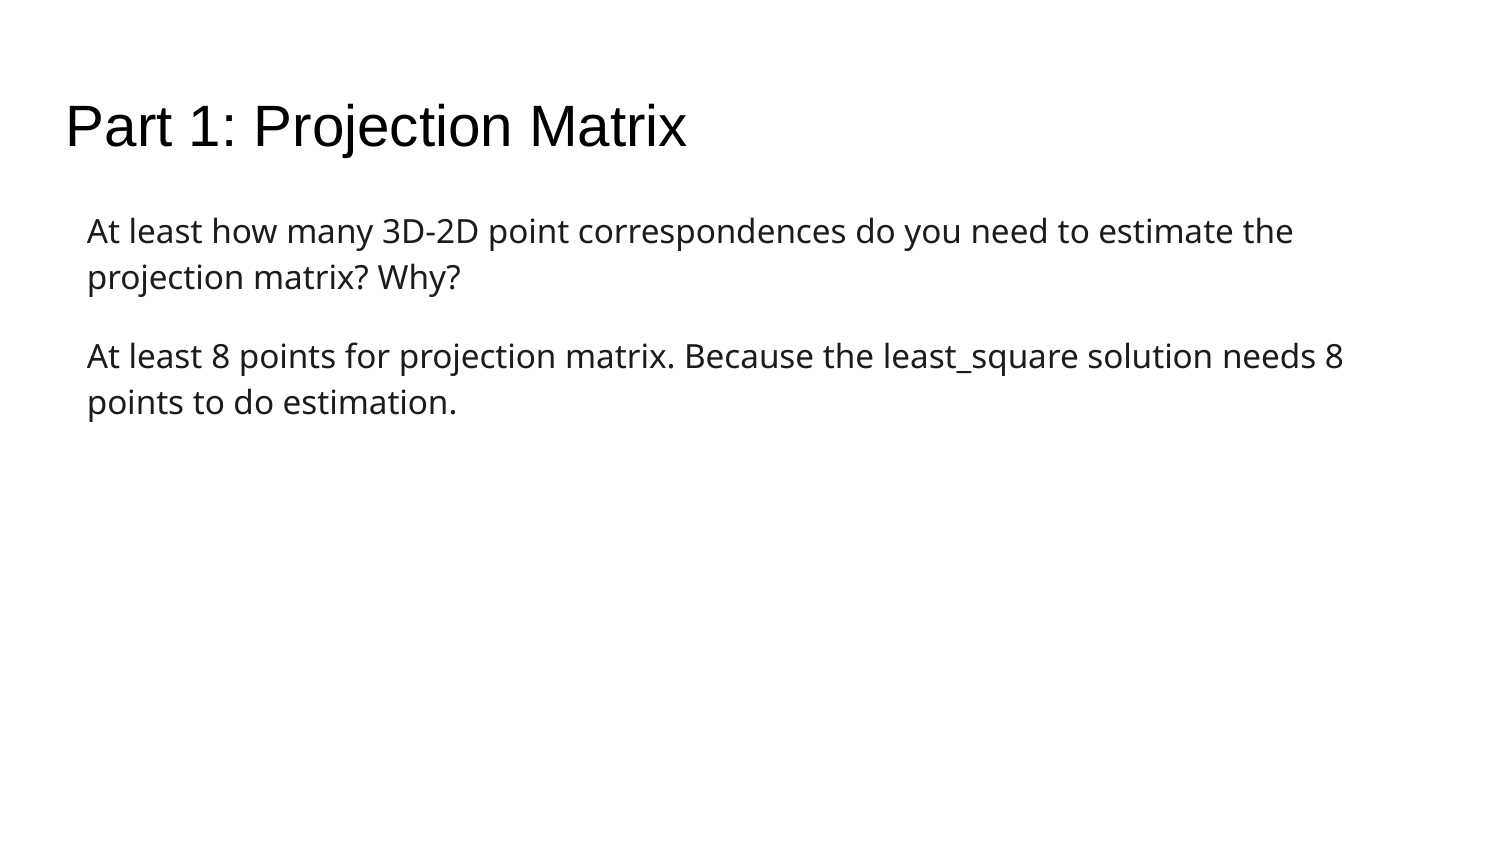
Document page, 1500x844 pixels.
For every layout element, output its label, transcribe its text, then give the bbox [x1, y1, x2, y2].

text_box Part 1: Projection Matrix [51, 72, 1449, 167]
text_box At least how many 3D-2D point correspondences do you need to estimate the projection matrix? Why? At least 8 points for projection matrix. Because the least_square solution needs 8 points to do estimation. [51, 189, 1449, 750]
